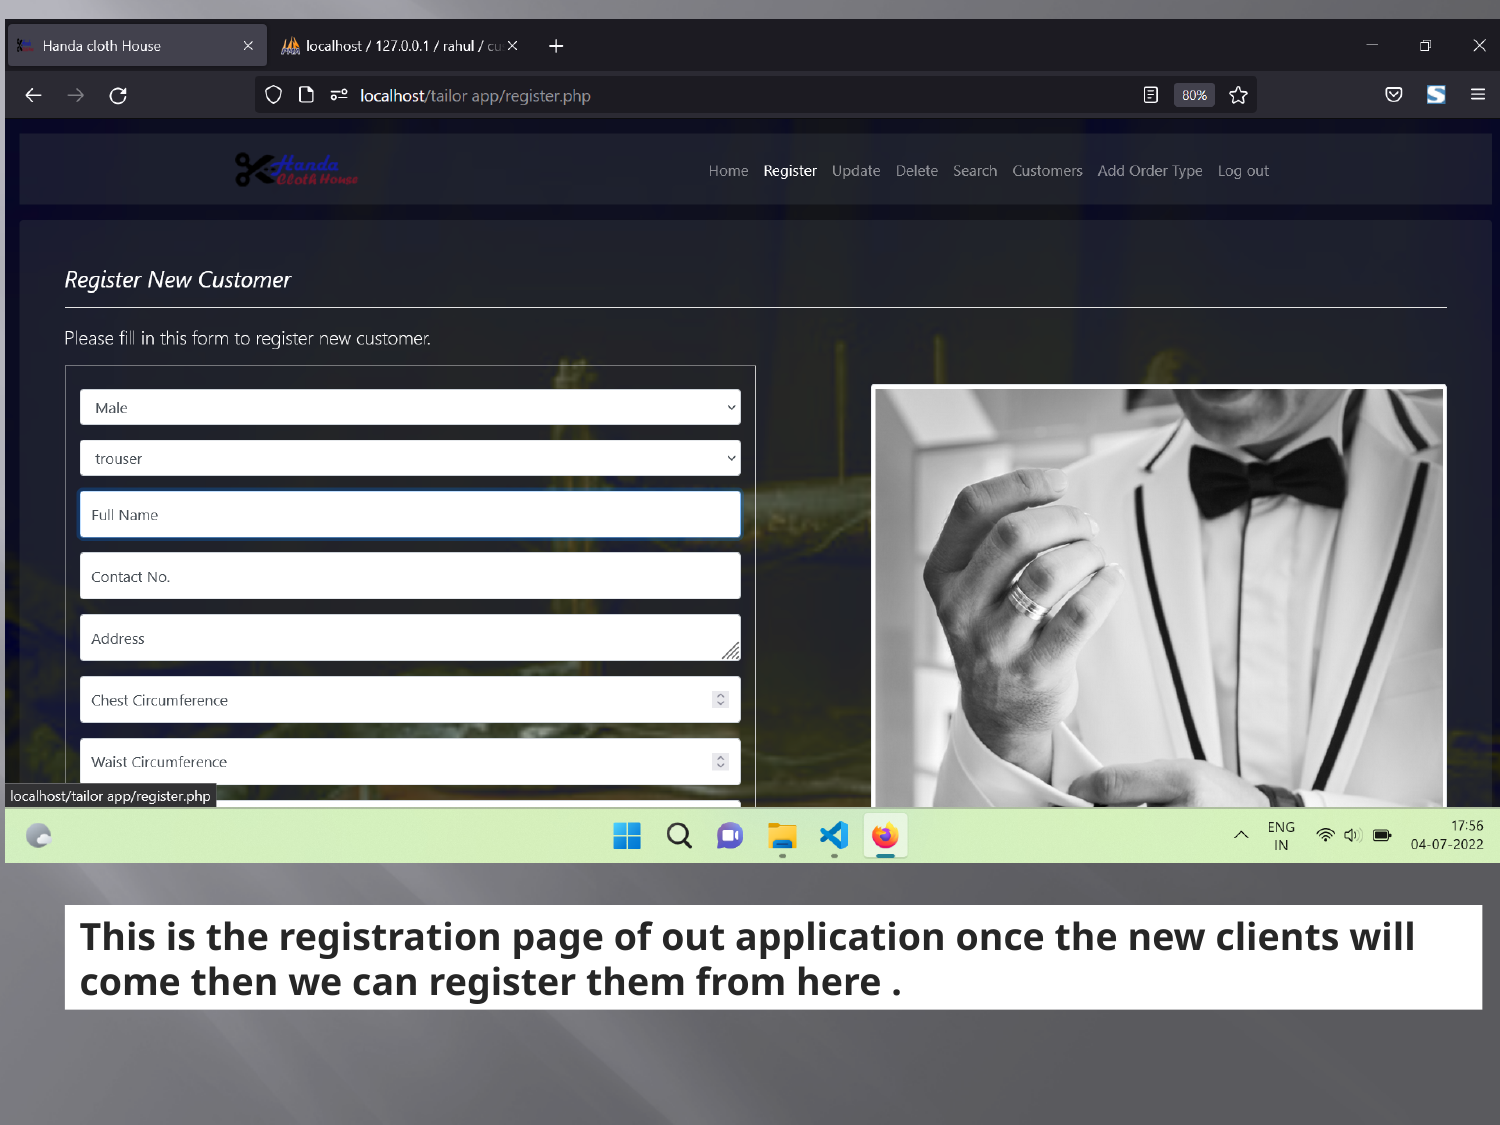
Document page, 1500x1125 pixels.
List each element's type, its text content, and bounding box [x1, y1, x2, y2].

picture [4, 18, 1500, 864]
text_box This is the registration page of out application once the new clients will come then we can register them from here . [64, 907, 1483, 1010]
